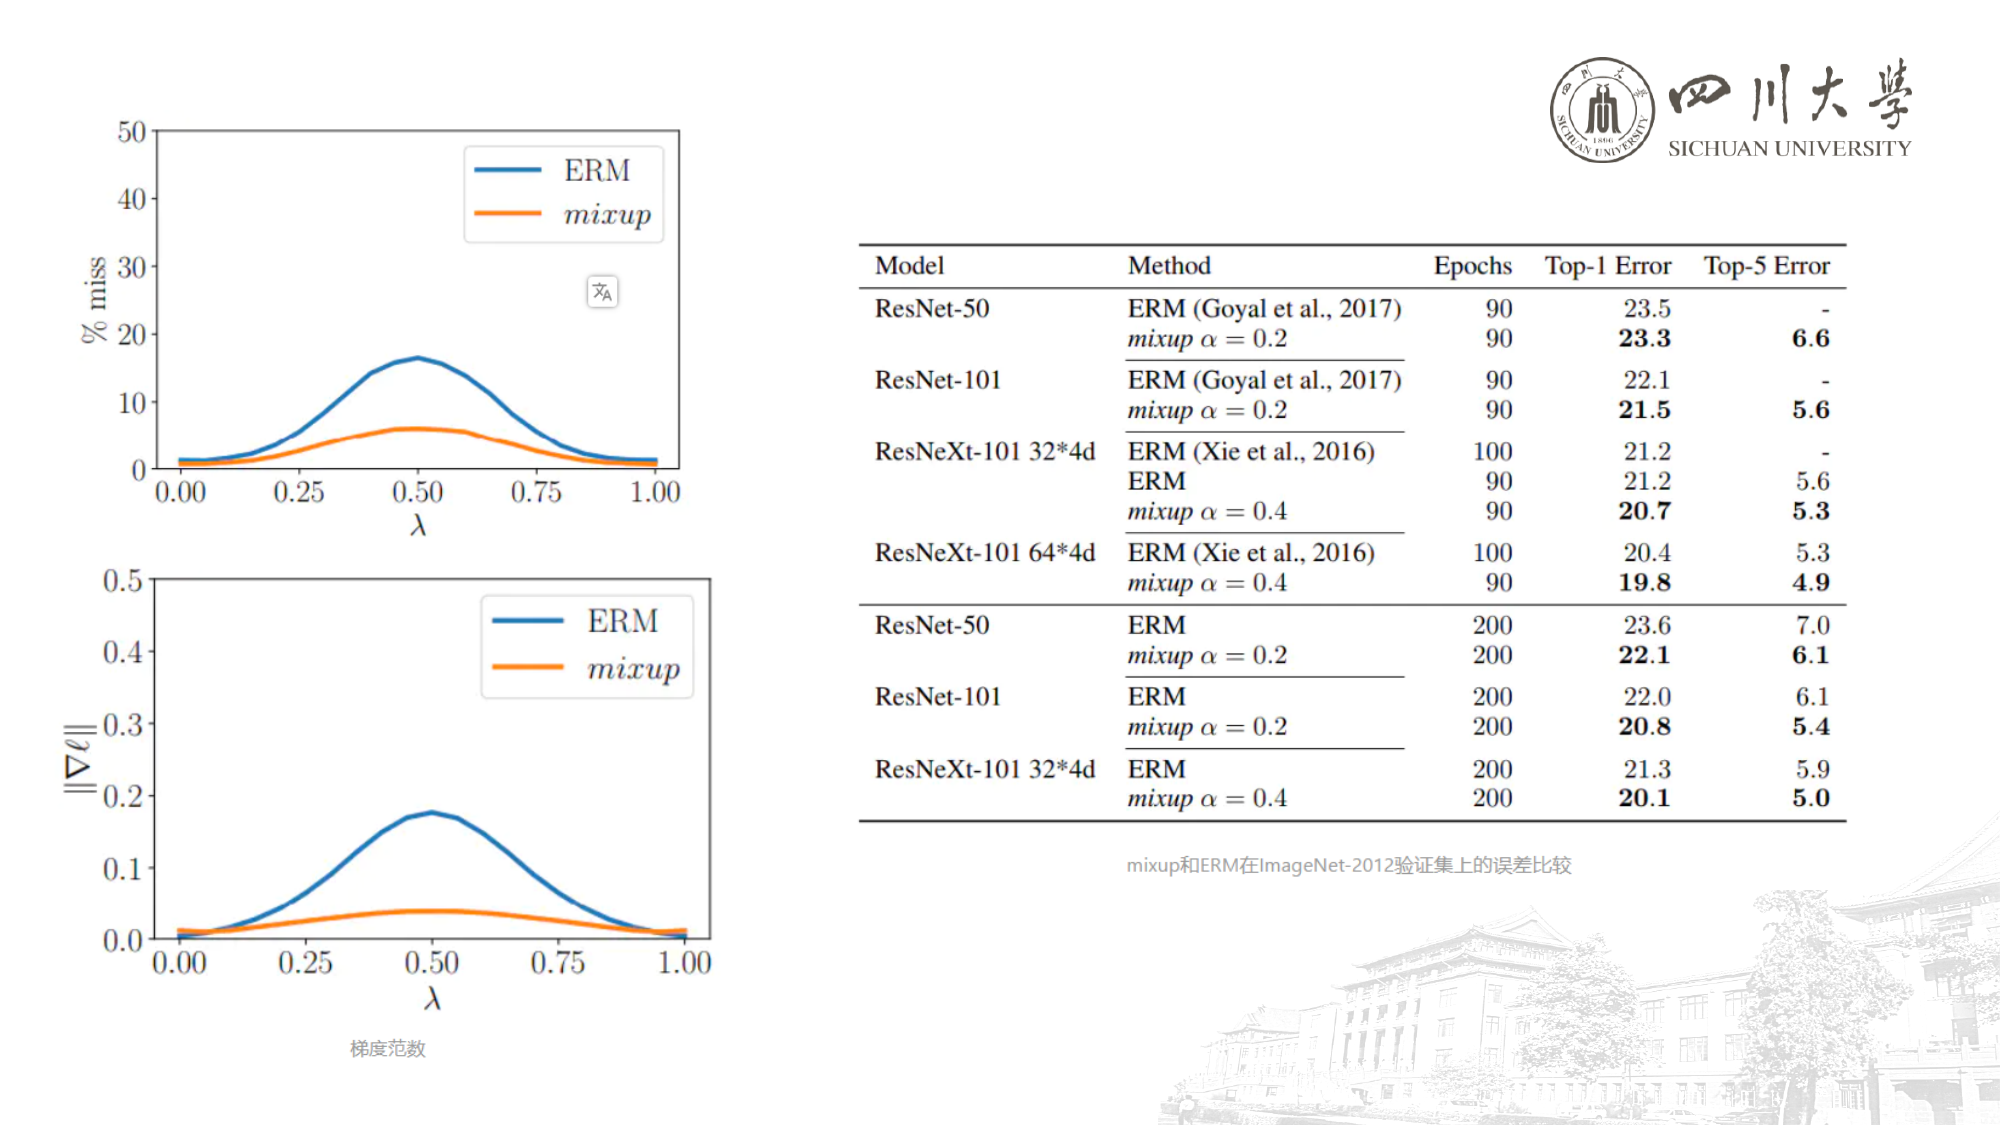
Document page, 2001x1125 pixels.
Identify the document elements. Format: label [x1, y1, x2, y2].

picture [1550, 57, 1912, 163]
picture [841, 235, 2000, 1125]
picture [34, 110, 746, 1068]
